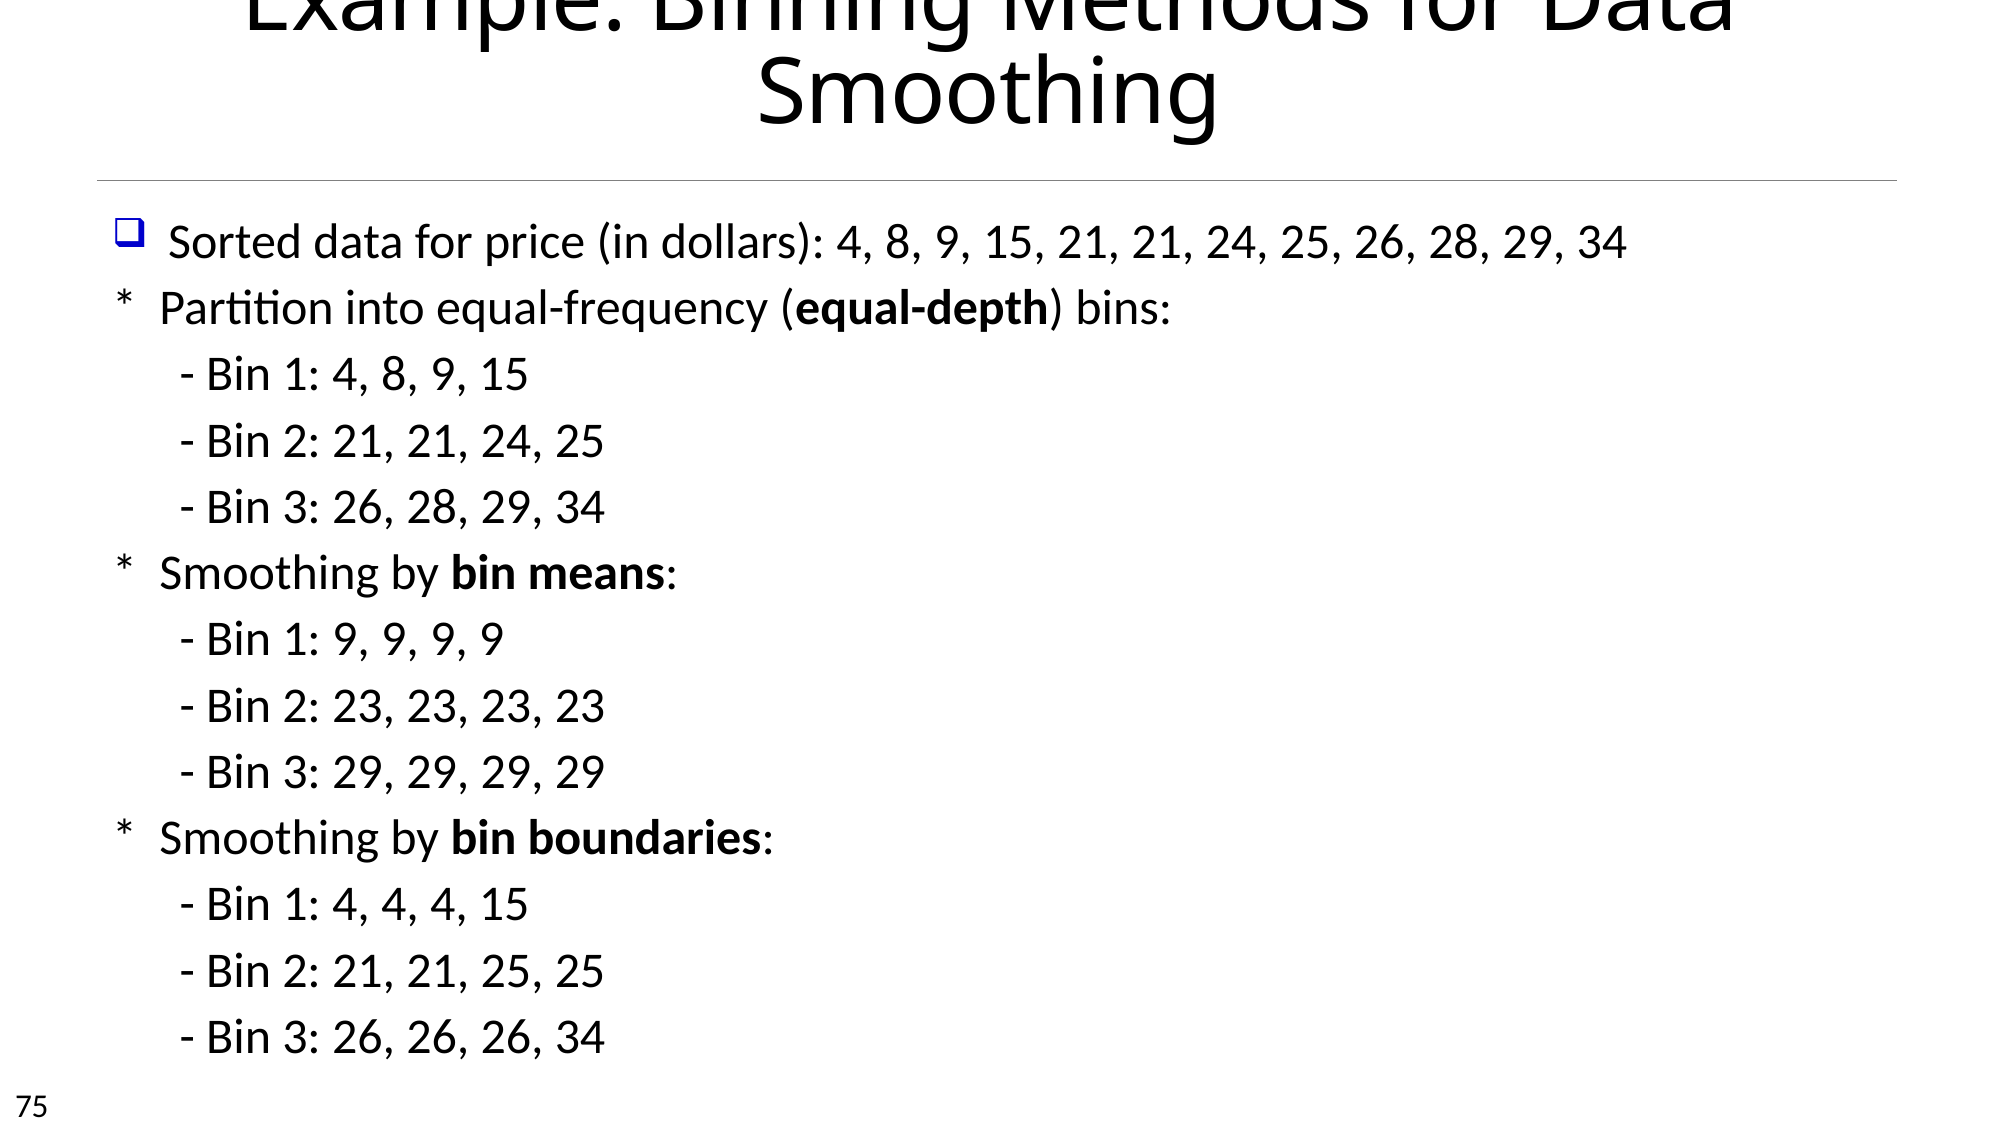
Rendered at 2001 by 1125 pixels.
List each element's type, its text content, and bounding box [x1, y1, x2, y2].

title Example: Binning Methods for Data Smoothing [0, 50, 1979, 150]
list Sorted data for price (in dollars): 4, 8, 9, 15, 21, 21, 24, 25, 26, 28, 29, 34 * Partition into equal-frequency (equal-depth) bins: - Bin 1: 4, 8, 9, 15 - Bin 2: 21, 21, 24, 25 - Bin 3: 26, 28, 29, 34 * Smoothing by bin means: - Bin 1: 9, 9, 9, 9 - Bin 2: 23, 23, 23, 23 - Bin 3: 29, 29, 29, 29 * Smoothing by bin boundaries: - Bin 1: 4, 4, 4, 15 - Bin 2: 21, 21, 25, 25 - Bin 3: 26, 26, 26, 34 [97, 200, 1856, 1078]
